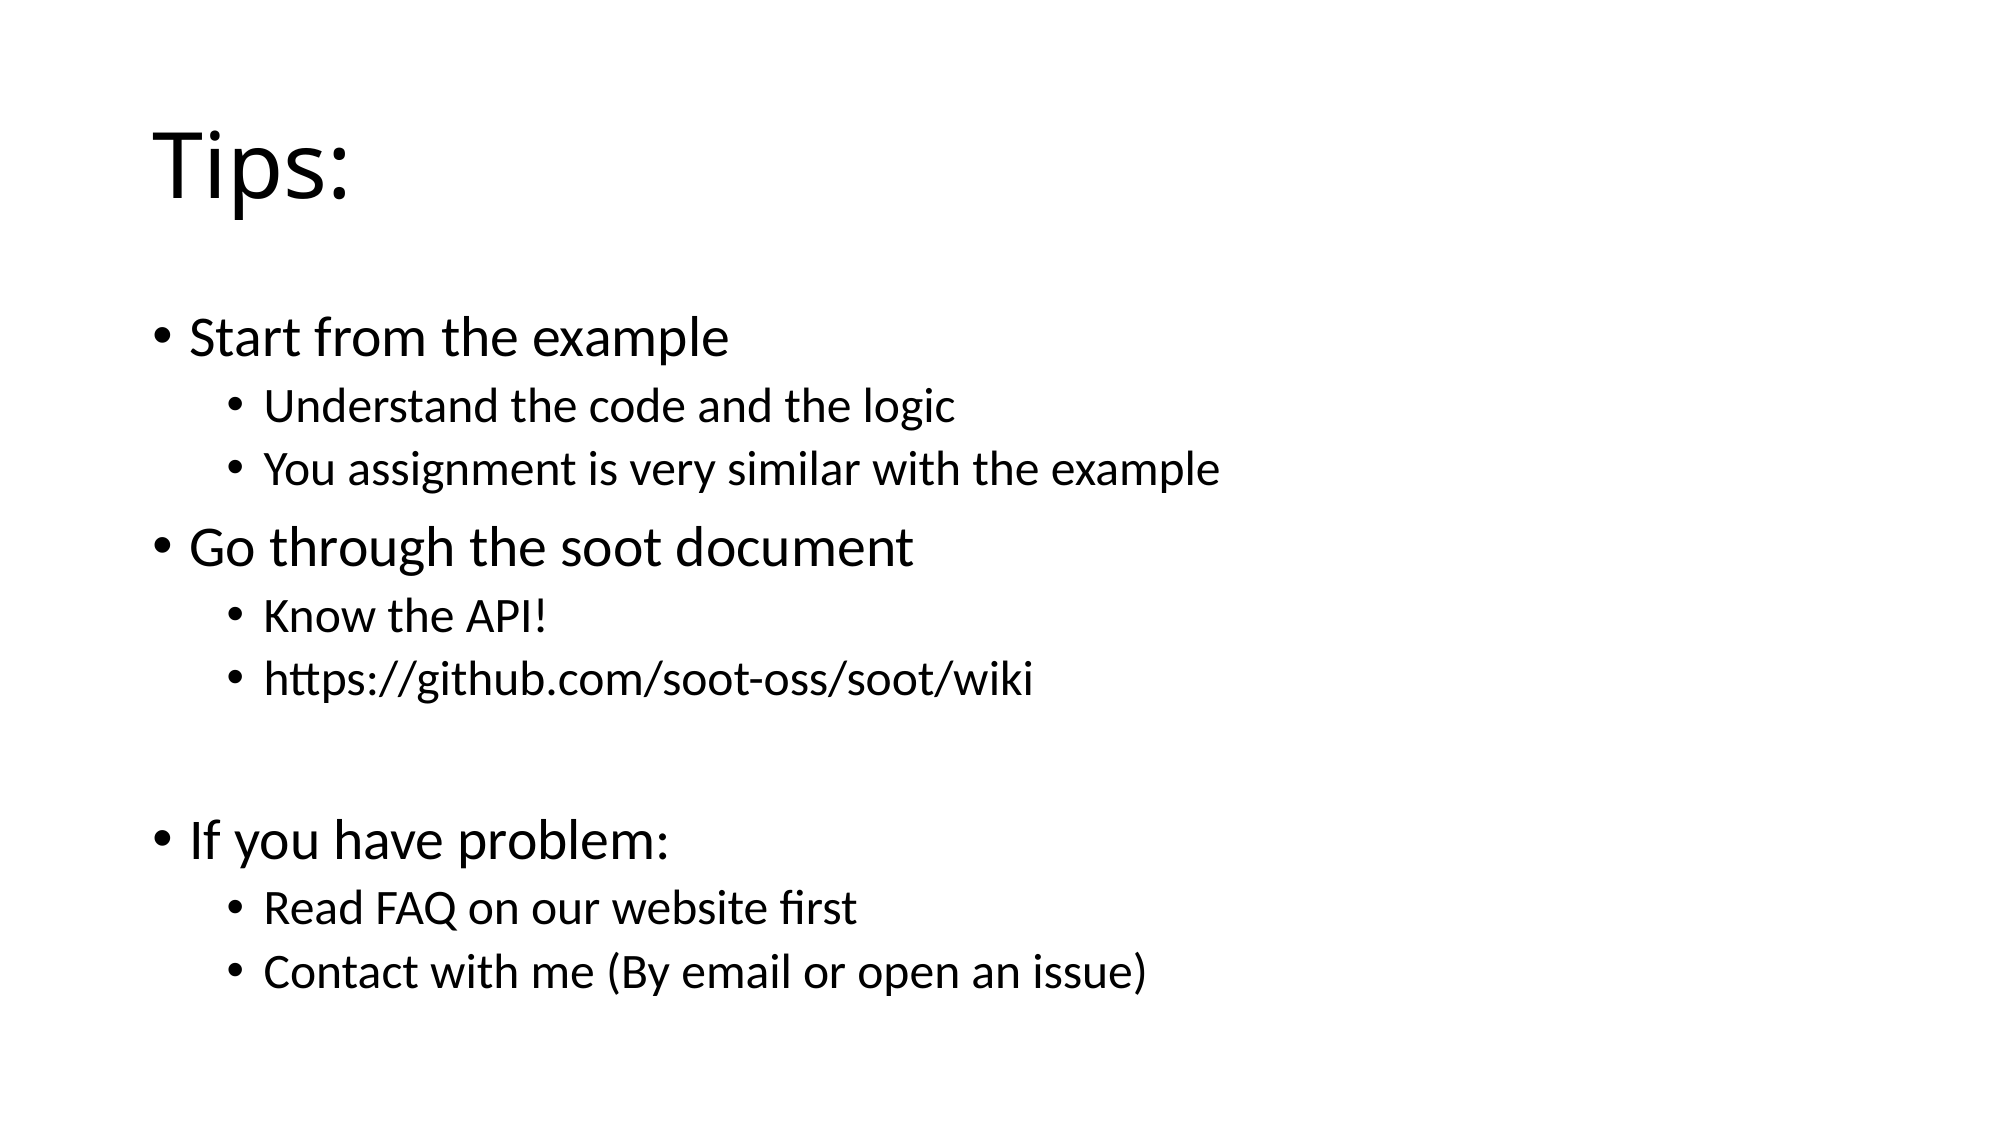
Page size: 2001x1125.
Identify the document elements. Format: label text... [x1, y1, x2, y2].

list Start from the example Understand the code and the logic You assignment is very similar with the example Go through the soot document Know the API! https://github.com/soot-oss/soot/wiki If you have problem: Read FAQ on our website first Contact with me (By email or open an issue) [137, 299, 1863, 1014]
title Tips: [137, 59, 1863, 278]
